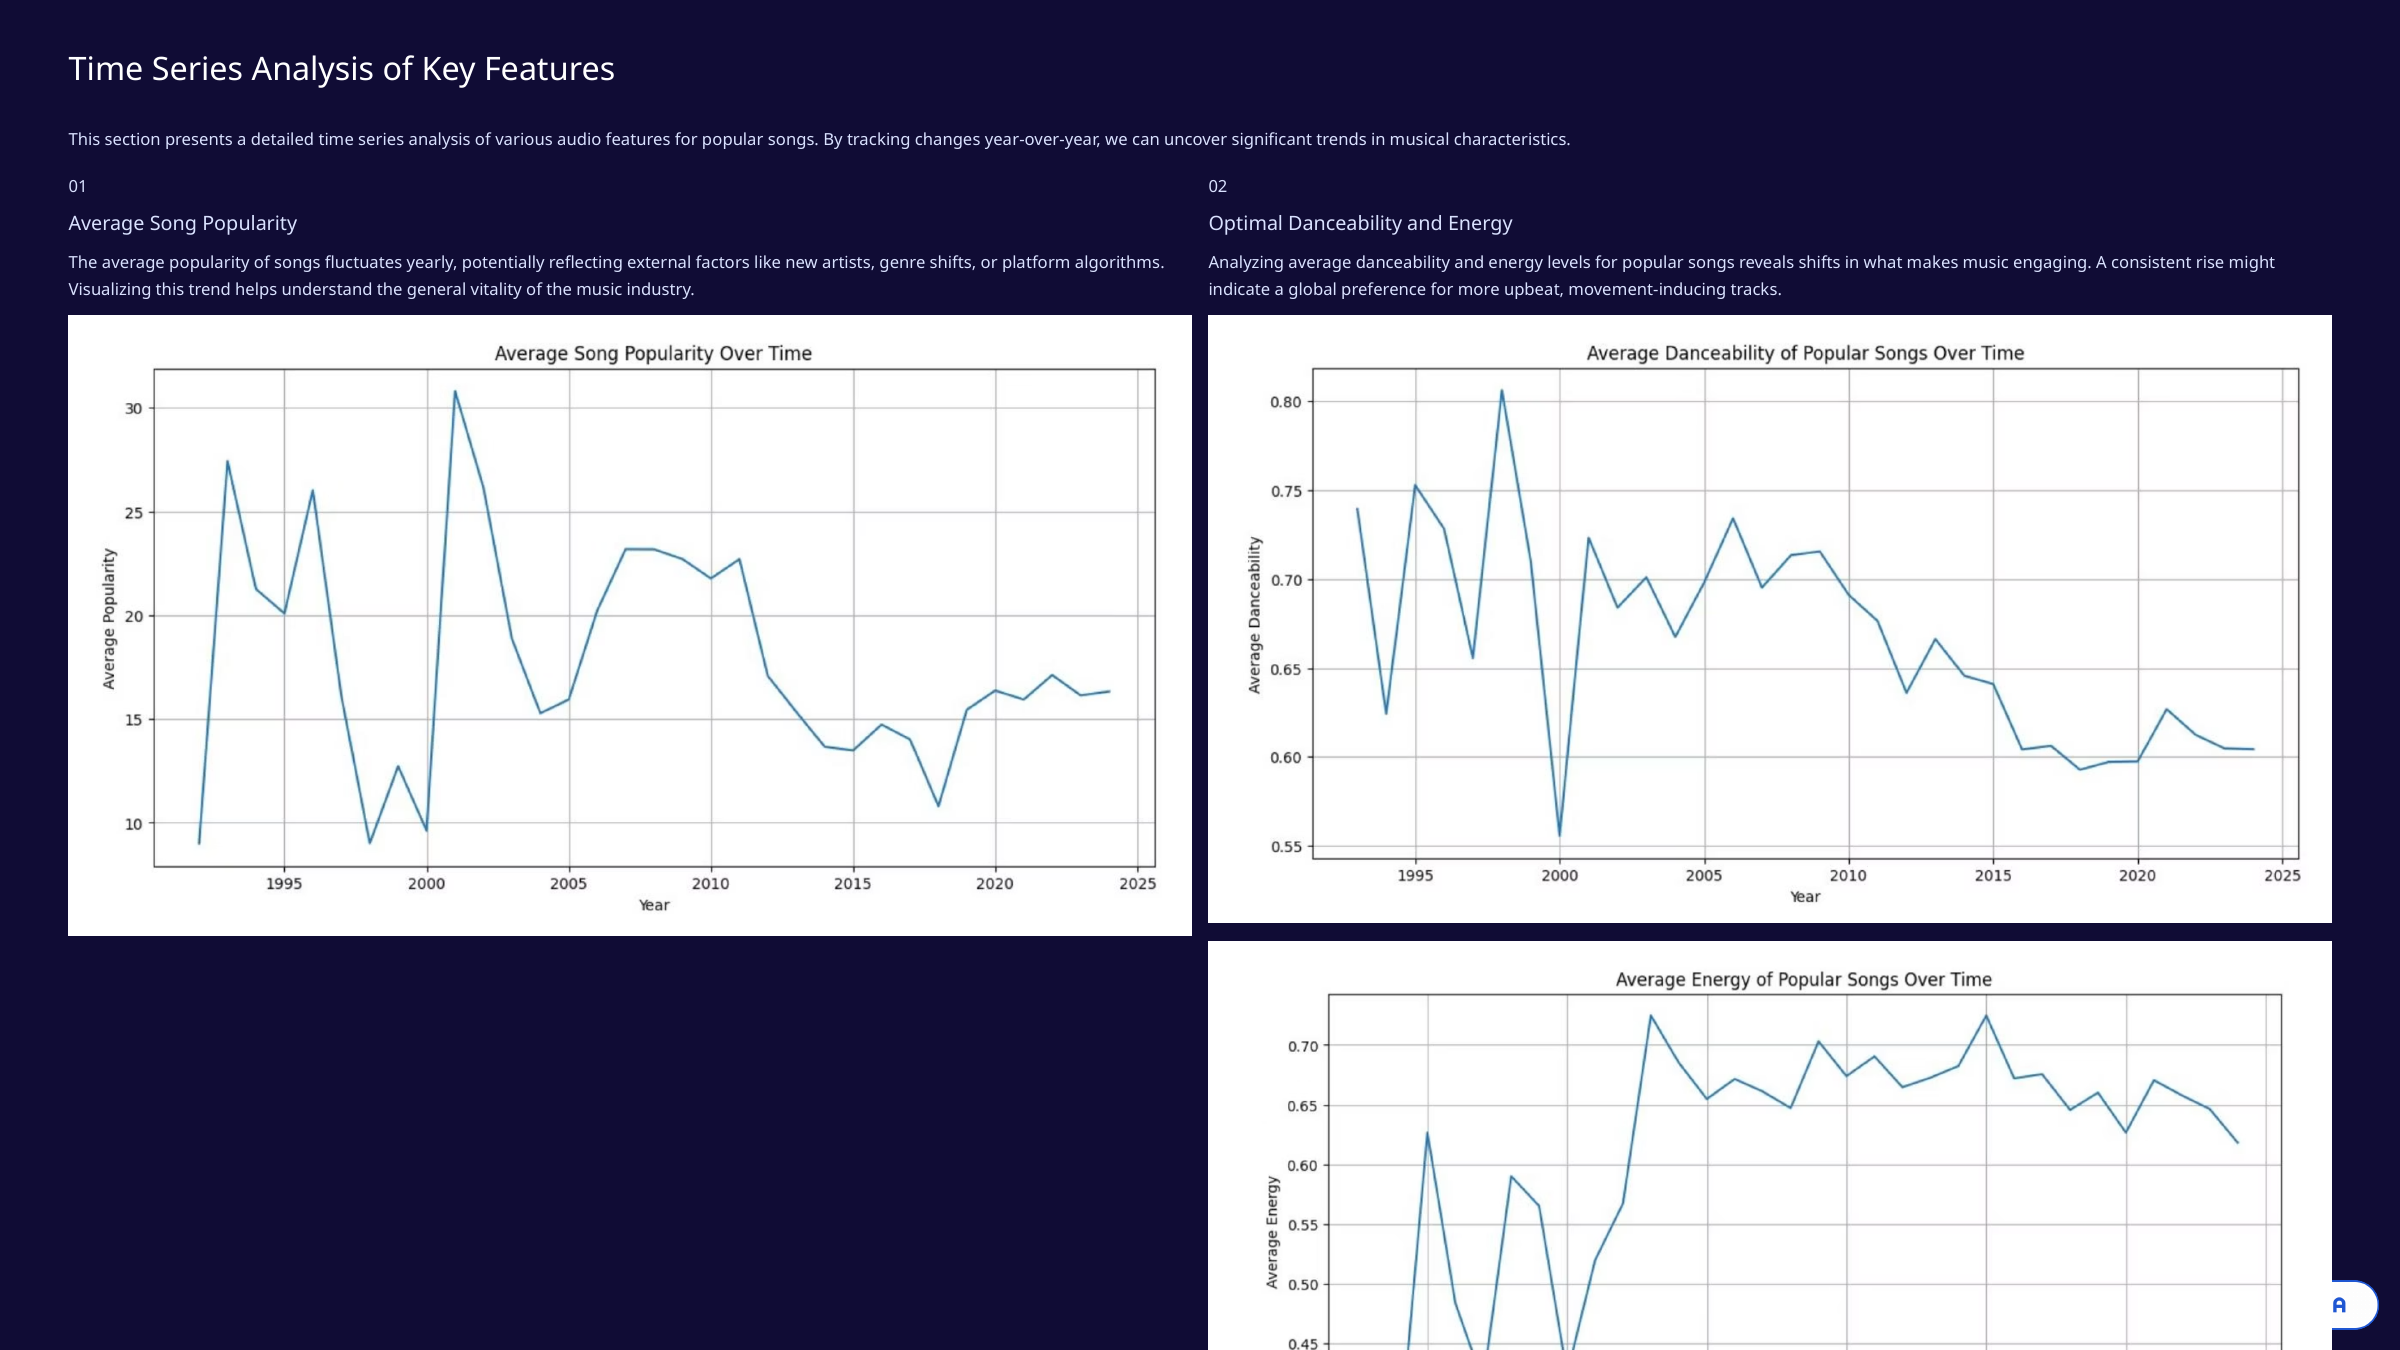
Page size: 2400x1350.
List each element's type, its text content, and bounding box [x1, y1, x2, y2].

text_box Time Series Analysis of Key Features [68, 47, 595, 88]
picture [68, 315, 1192, 936]
text_box Analyzing average danceability and energy levels for popular songs reveals shifts in what makes music engaging. A consistent rise might indicate a global preference for more upbeat, movement-inducing tracks. [1208, 244, 2332, 300]
text_box Average Song Popularity [68, 208, 293, 235]
text_box This section presents a detailed time series analysis of various audio features for popular songs. By tracking changes year-over-year, we can uncover significant trends in musical characteristics. [68, 121, 2332, 150]
picture [1208, 315, 2332, 923]
text_box 02 [1208, 168, 1226, 191]
text_box The average popularity of songs fluctuates yearly, potentially reflecting external factors like new artists, genre shifts, or platform algorithms. Visualizing this trend helps understand the general vitality of the music industry. [68, 244, 1192, 300]
text_box 01 [68, 168, 86, 191]
text_box Optimal Danceability and Energy [1208, 208, 1506, 235]
picture [1208, 941, 2389, 1350]
